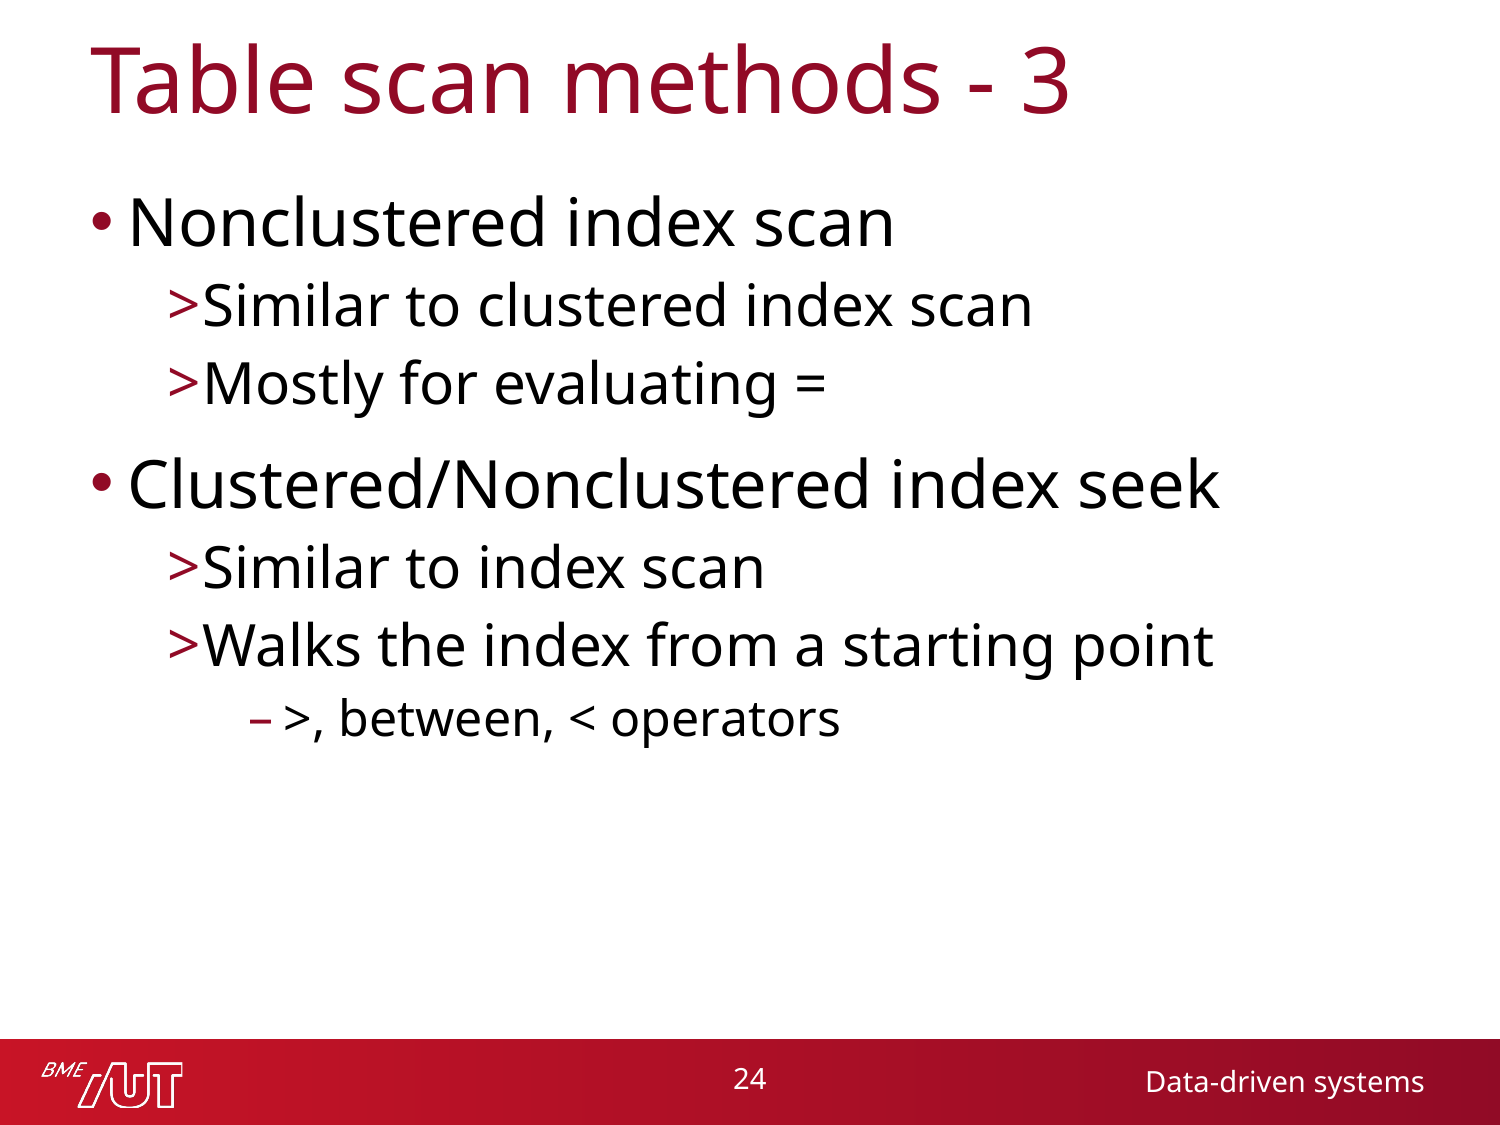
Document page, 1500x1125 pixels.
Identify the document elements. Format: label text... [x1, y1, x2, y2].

footer Data-driven systems [812, 1054, 1425, 1107]
title Table scan methods - 3 [75, 18, 1425, 149]
slide_number 24 [705, 1054, 795, 1107]
list Nonclustered index scan Similar to clustered index scan Mostly for evaluating = Clustered/Nonclustered index seek Similar to index scan Walks the index from a starting point >, between, < operators [75, 172, 1425, 1019]
